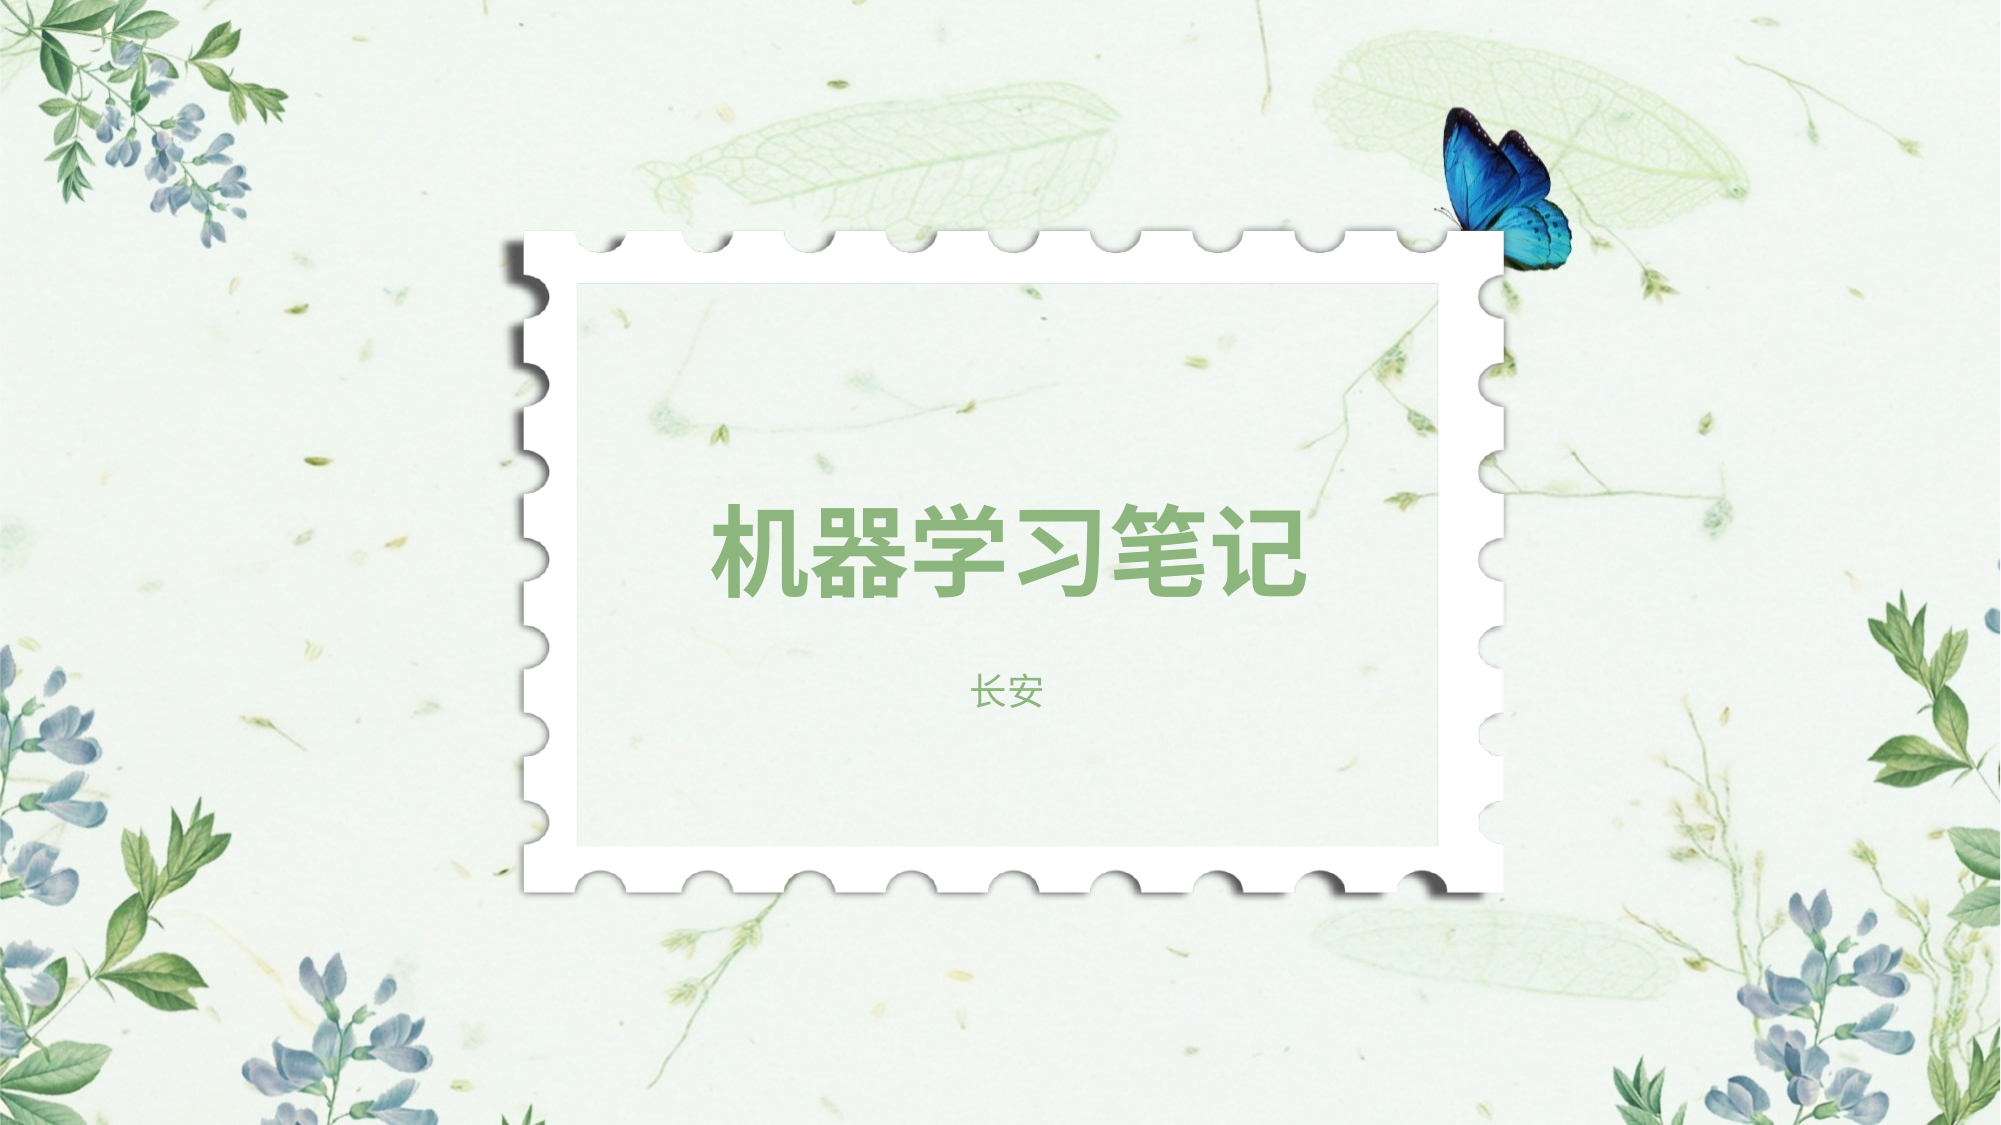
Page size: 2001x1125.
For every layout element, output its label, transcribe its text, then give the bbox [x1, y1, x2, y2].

picture [0, 0, 2001, 1125]
subtitle 长安 [543, 647, 1471, 805]
title 机器学习笔记 [545, 362, 1473, 618]
